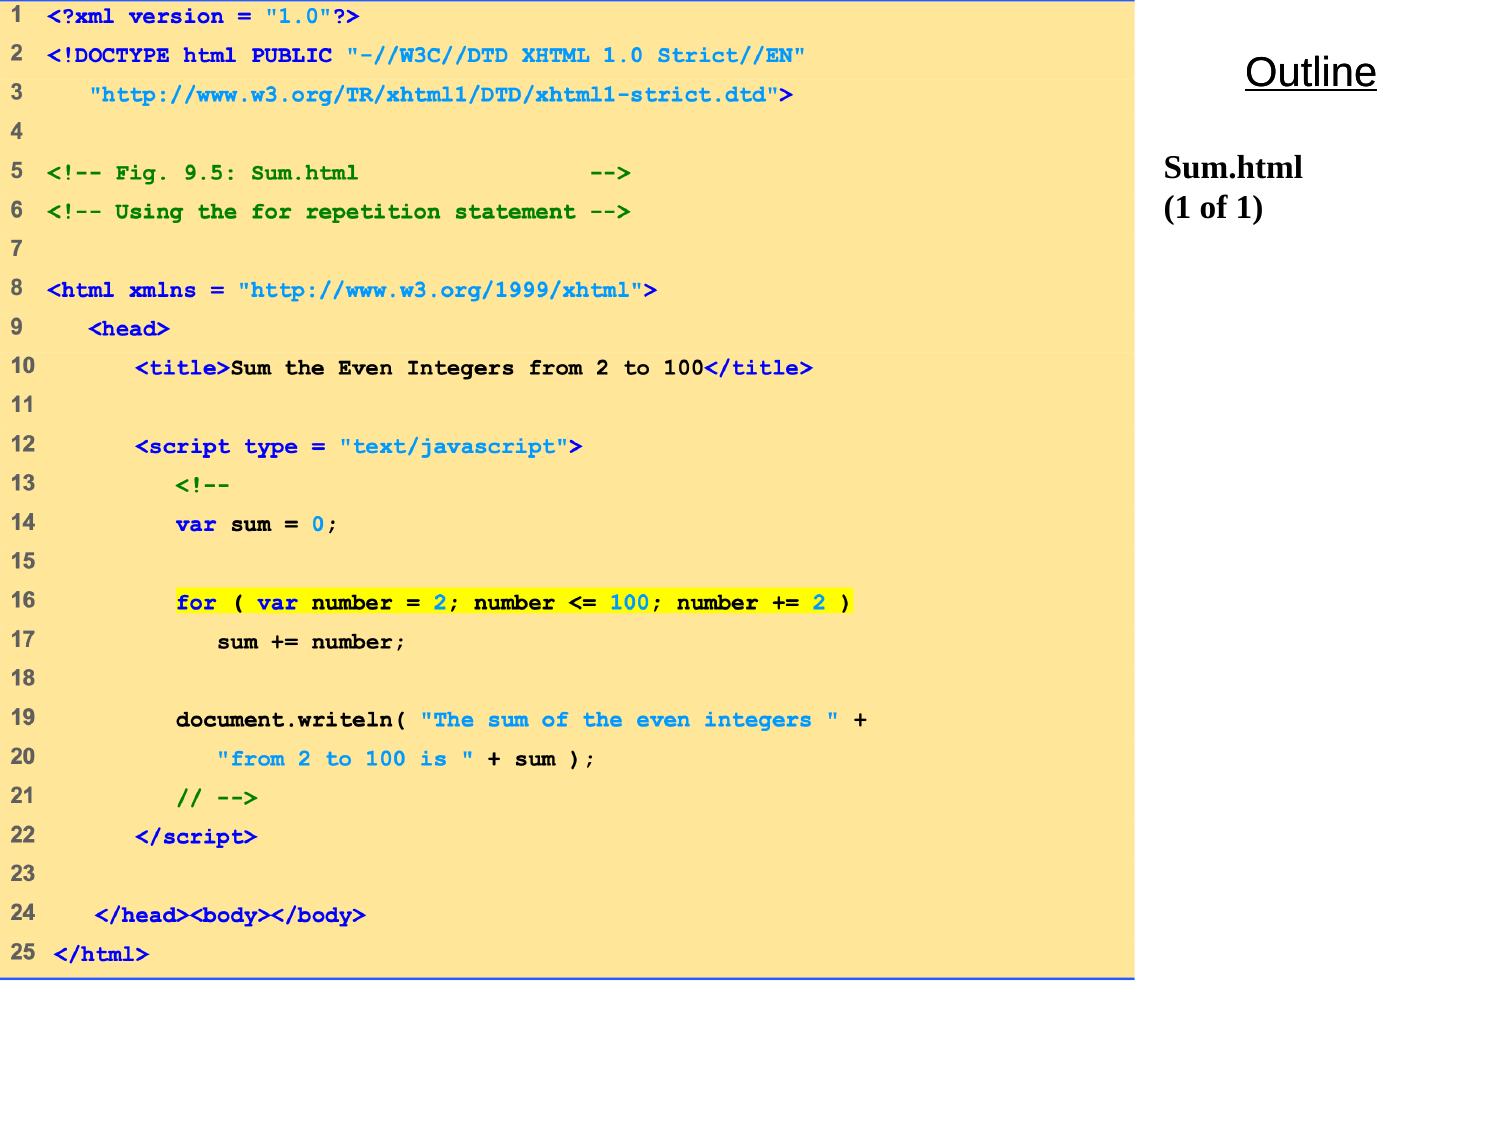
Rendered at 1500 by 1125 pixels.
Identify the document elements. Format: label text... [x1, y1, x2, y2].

title Sum.html (1 of 1) [1155, 136, 1495, 1038]
picture [0, 0, 1136, 1008]
